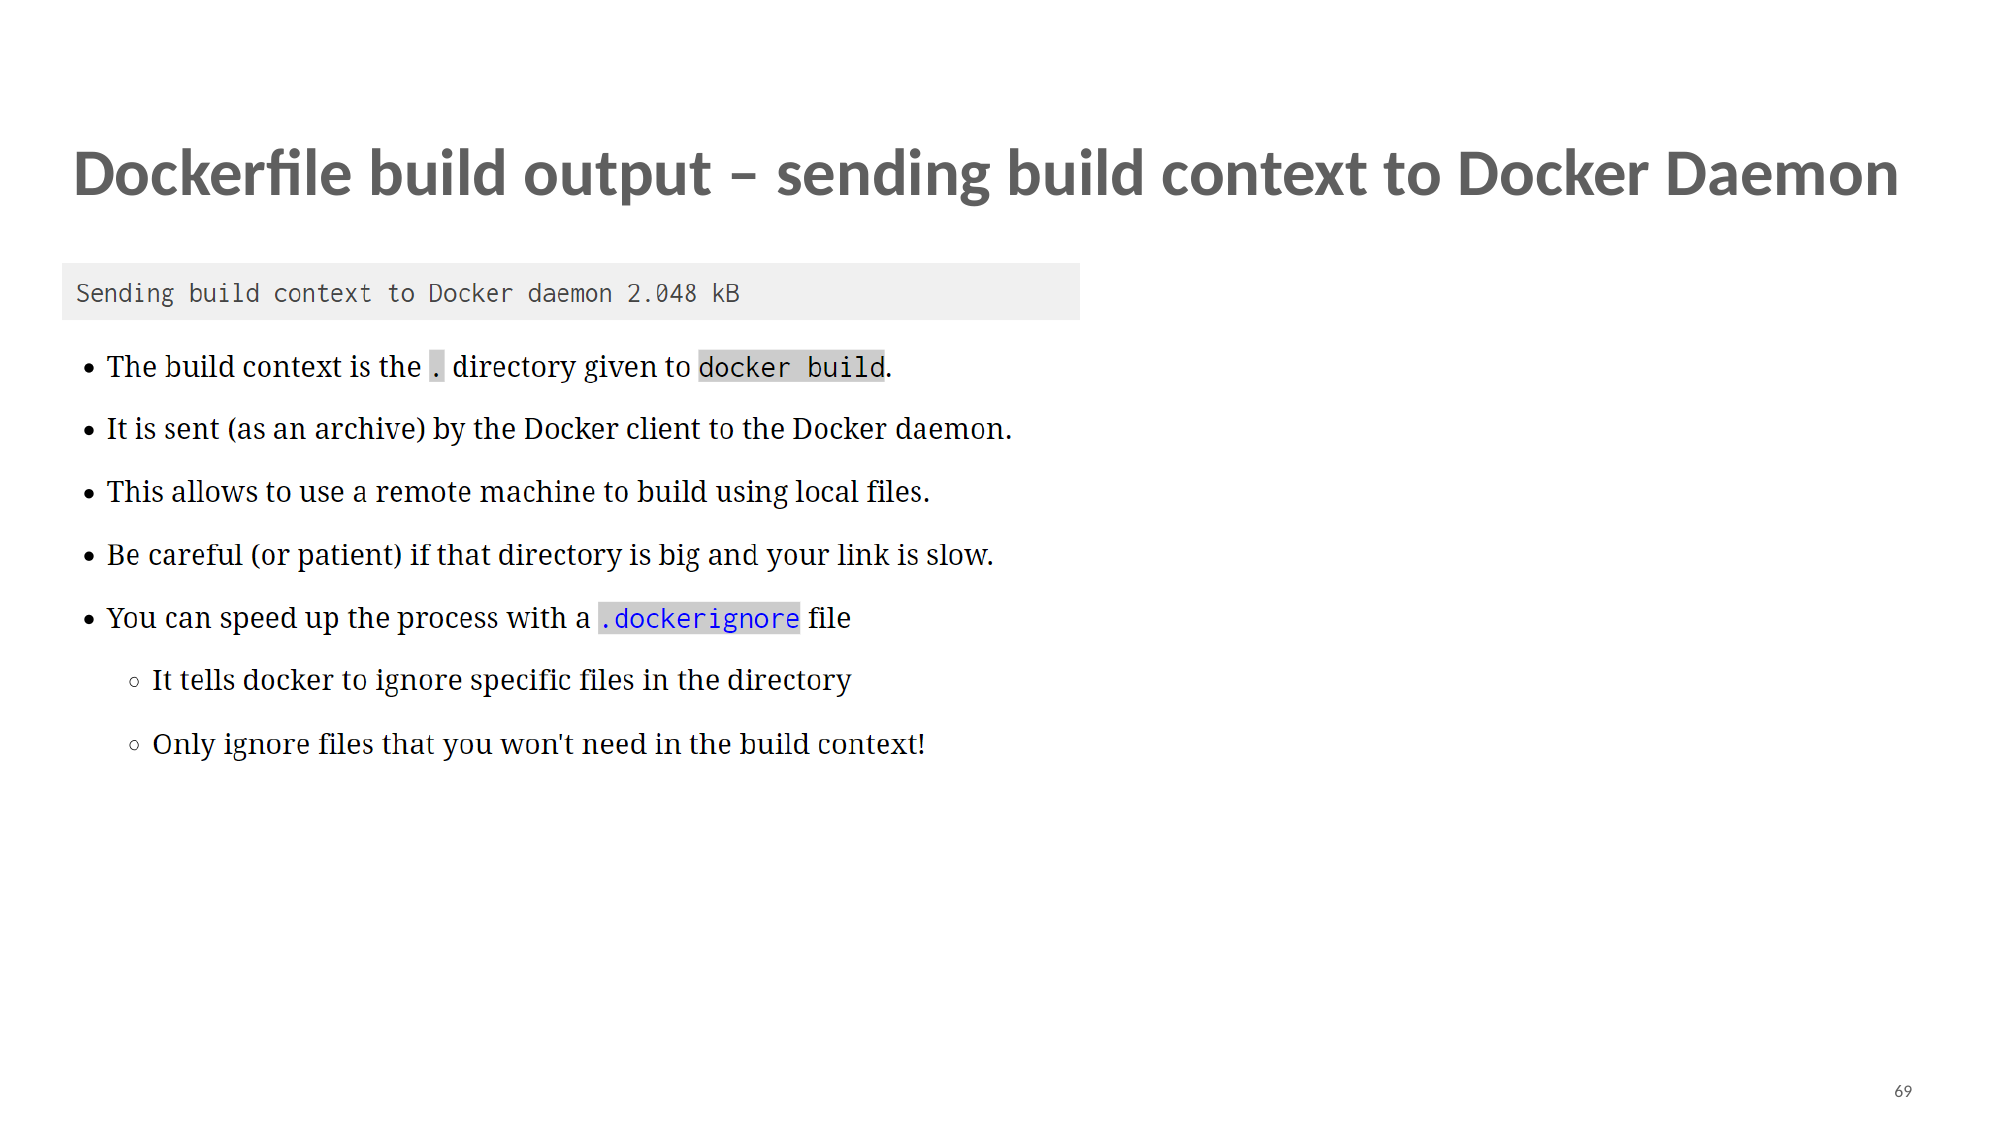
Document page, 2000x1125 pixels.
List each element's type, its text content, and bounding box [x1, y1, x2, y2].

slide_number 69 [1849, 1075, 1913, 1106]
title Dockerfile build output – sending build context to Docker Daemon [73, 62, 1960, 209]
picture [38, 252, 1080, 773]
